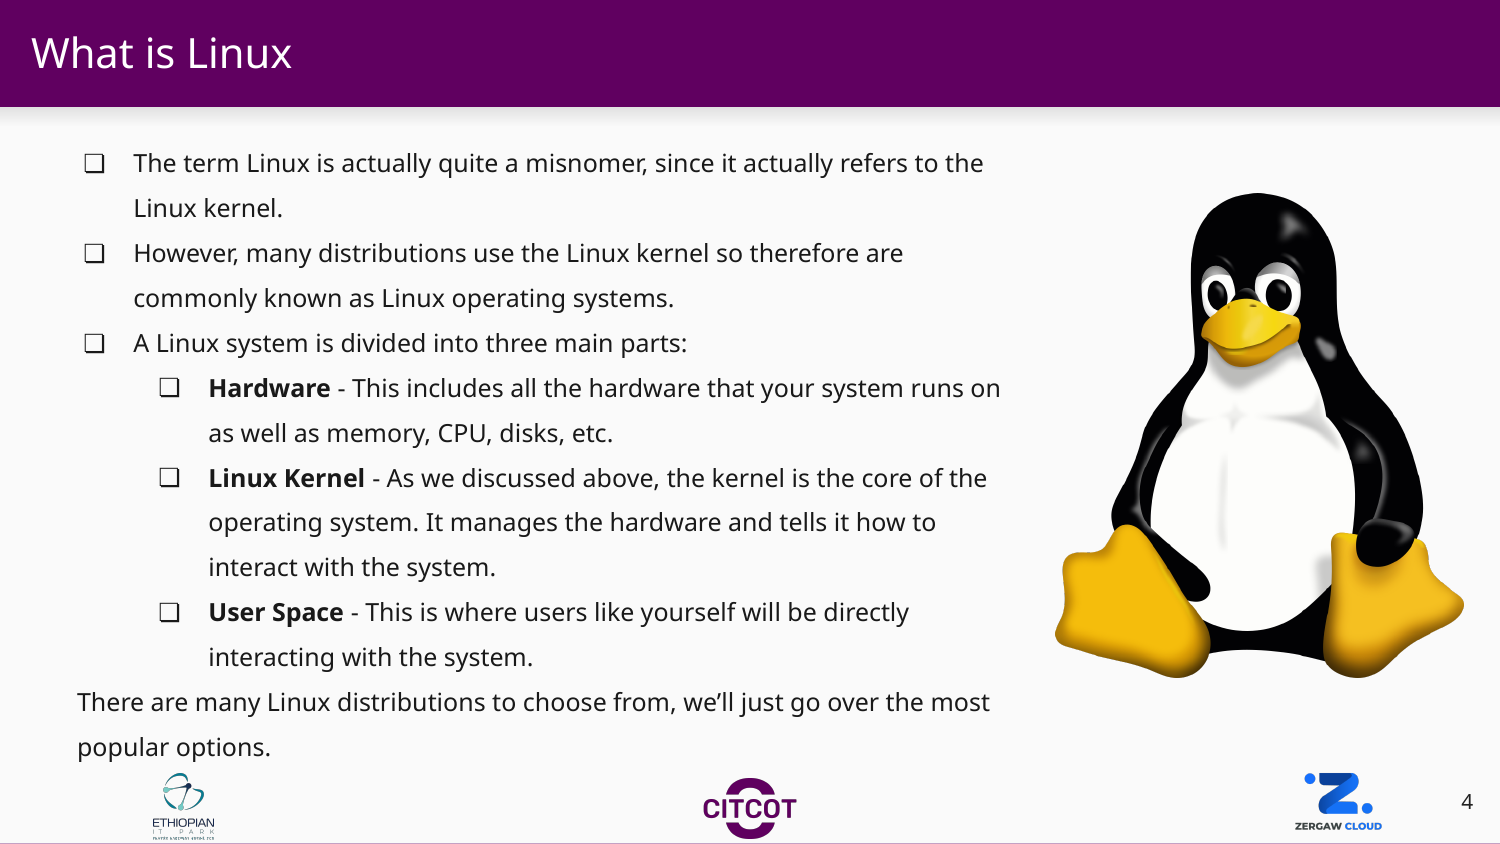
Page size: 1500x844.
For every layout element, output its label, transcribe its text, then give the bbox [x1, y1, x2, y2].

list The term Linux is actually quite a misnomer, since it actually refers to the Linux kernel. However, many distributions use the Linux kernel so therefore are commonly known as Linux operating systems. A Linux system is divided into three main parts: Hardware - This includes all the hardware that your system runs on as well as memory, CPU, disks, etc. Linux Kernel - As we discussed above, the kernel is the core of the operating system. It manages the hardware and tells it how to interact with the system. User Space - This is where users like yourself will be directly interacting with the system. There are many Linux distributions to choose from, we’ll just go over the most popular options. [43, 132, 1023, 763]
picture [153, 773, 214, 840]
picture [701, 778, 799, 839]
title What is Linux [16, 2, 1464, 102]
picture [1055, 193, 1465, 679]
picture [1295, 770, 1382, 835]
slide_number ‹#› [1398, 770, 1489, 835]
